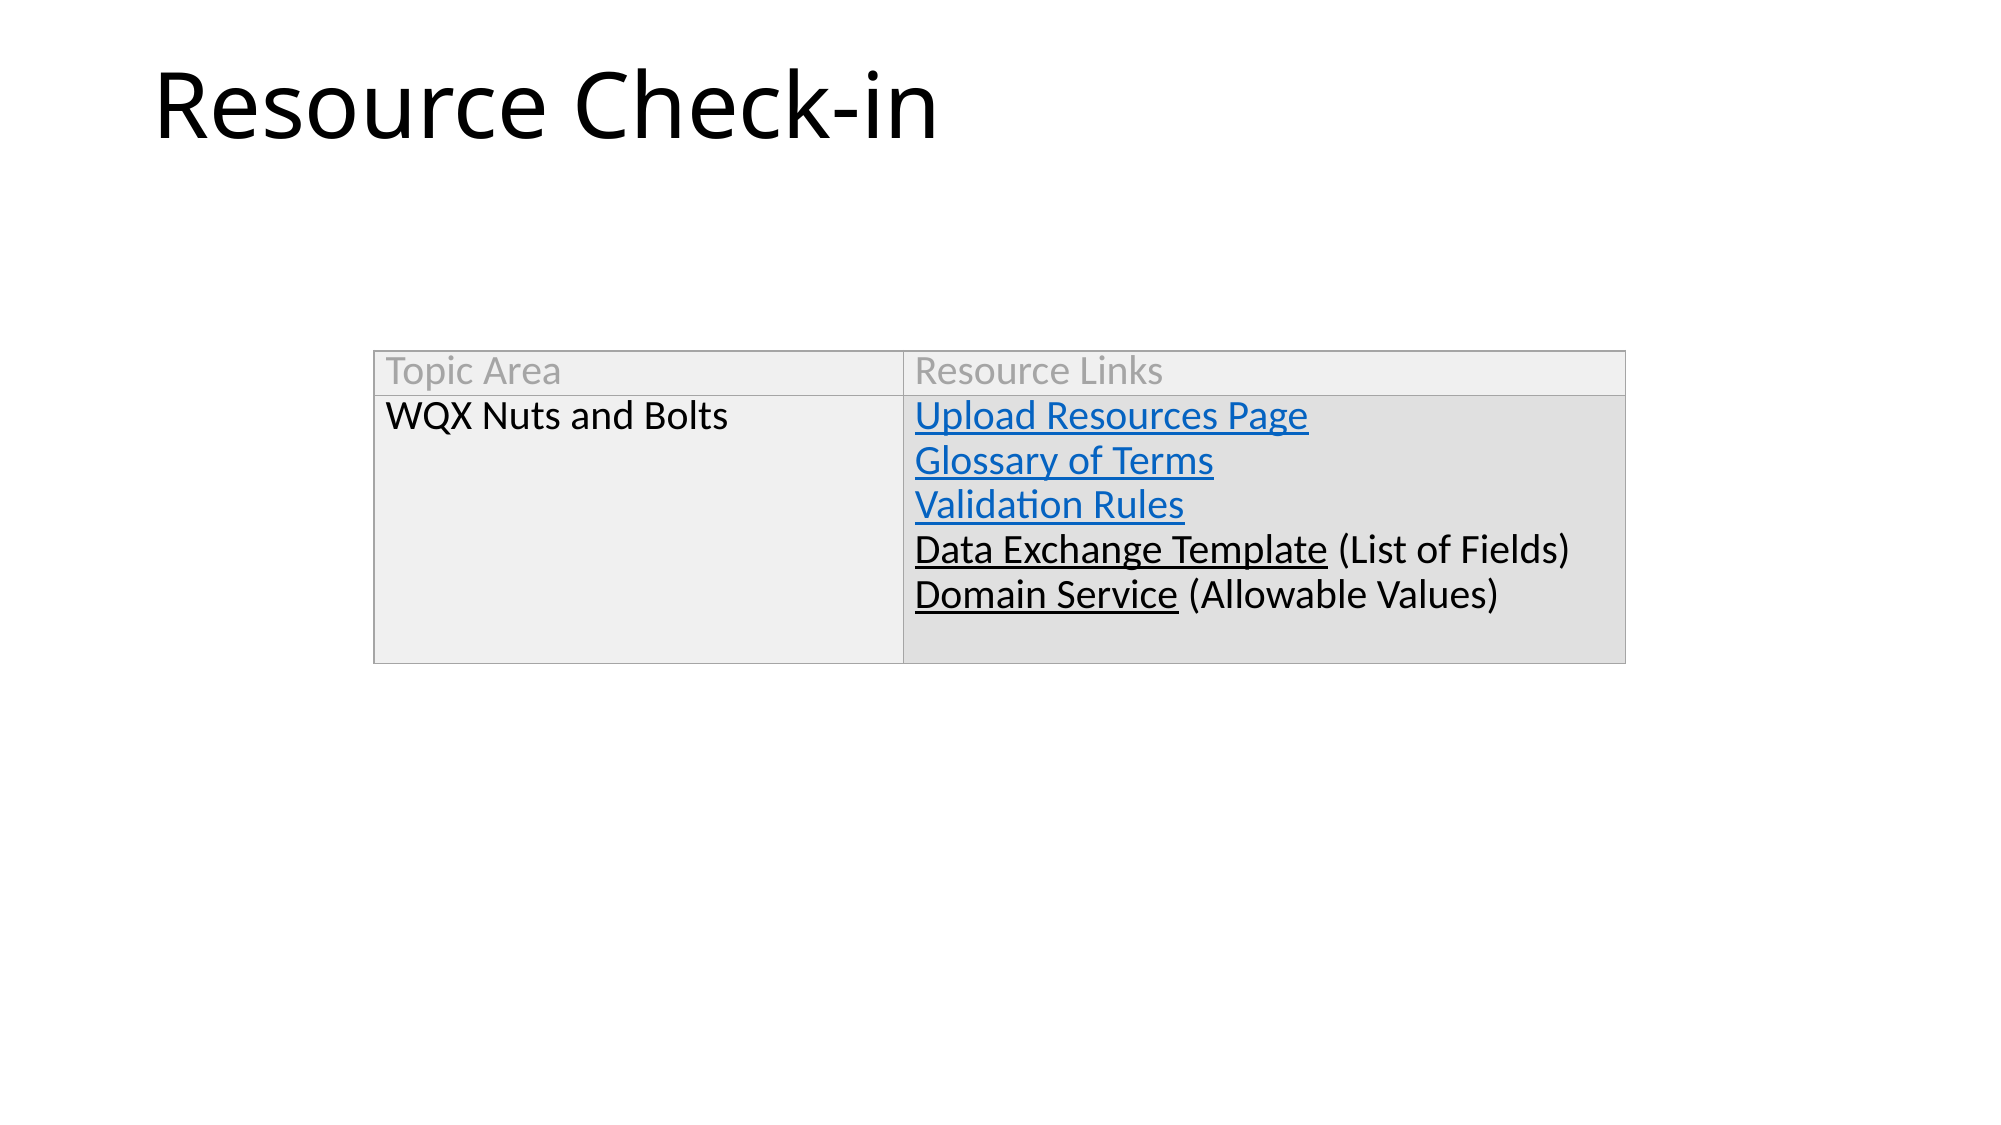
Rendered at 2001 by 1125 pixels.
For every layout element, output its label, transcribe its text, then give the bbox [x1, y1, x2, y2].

table_header Resource Links [904, 352, 1625, 395]
table_cell Upload Resources Page Glossary of Terms Validation Rules Data Exchange Template (List of Fields) Domain Service (Allowable Values) [904, 396, 1625, 663]
title Resource Check-in [137, 0, 1863, 218]
table_cell WQX Nuts and Bolts [375, 396, 903, 663]
table_header Topic Area [375, 352, 903, 395]
